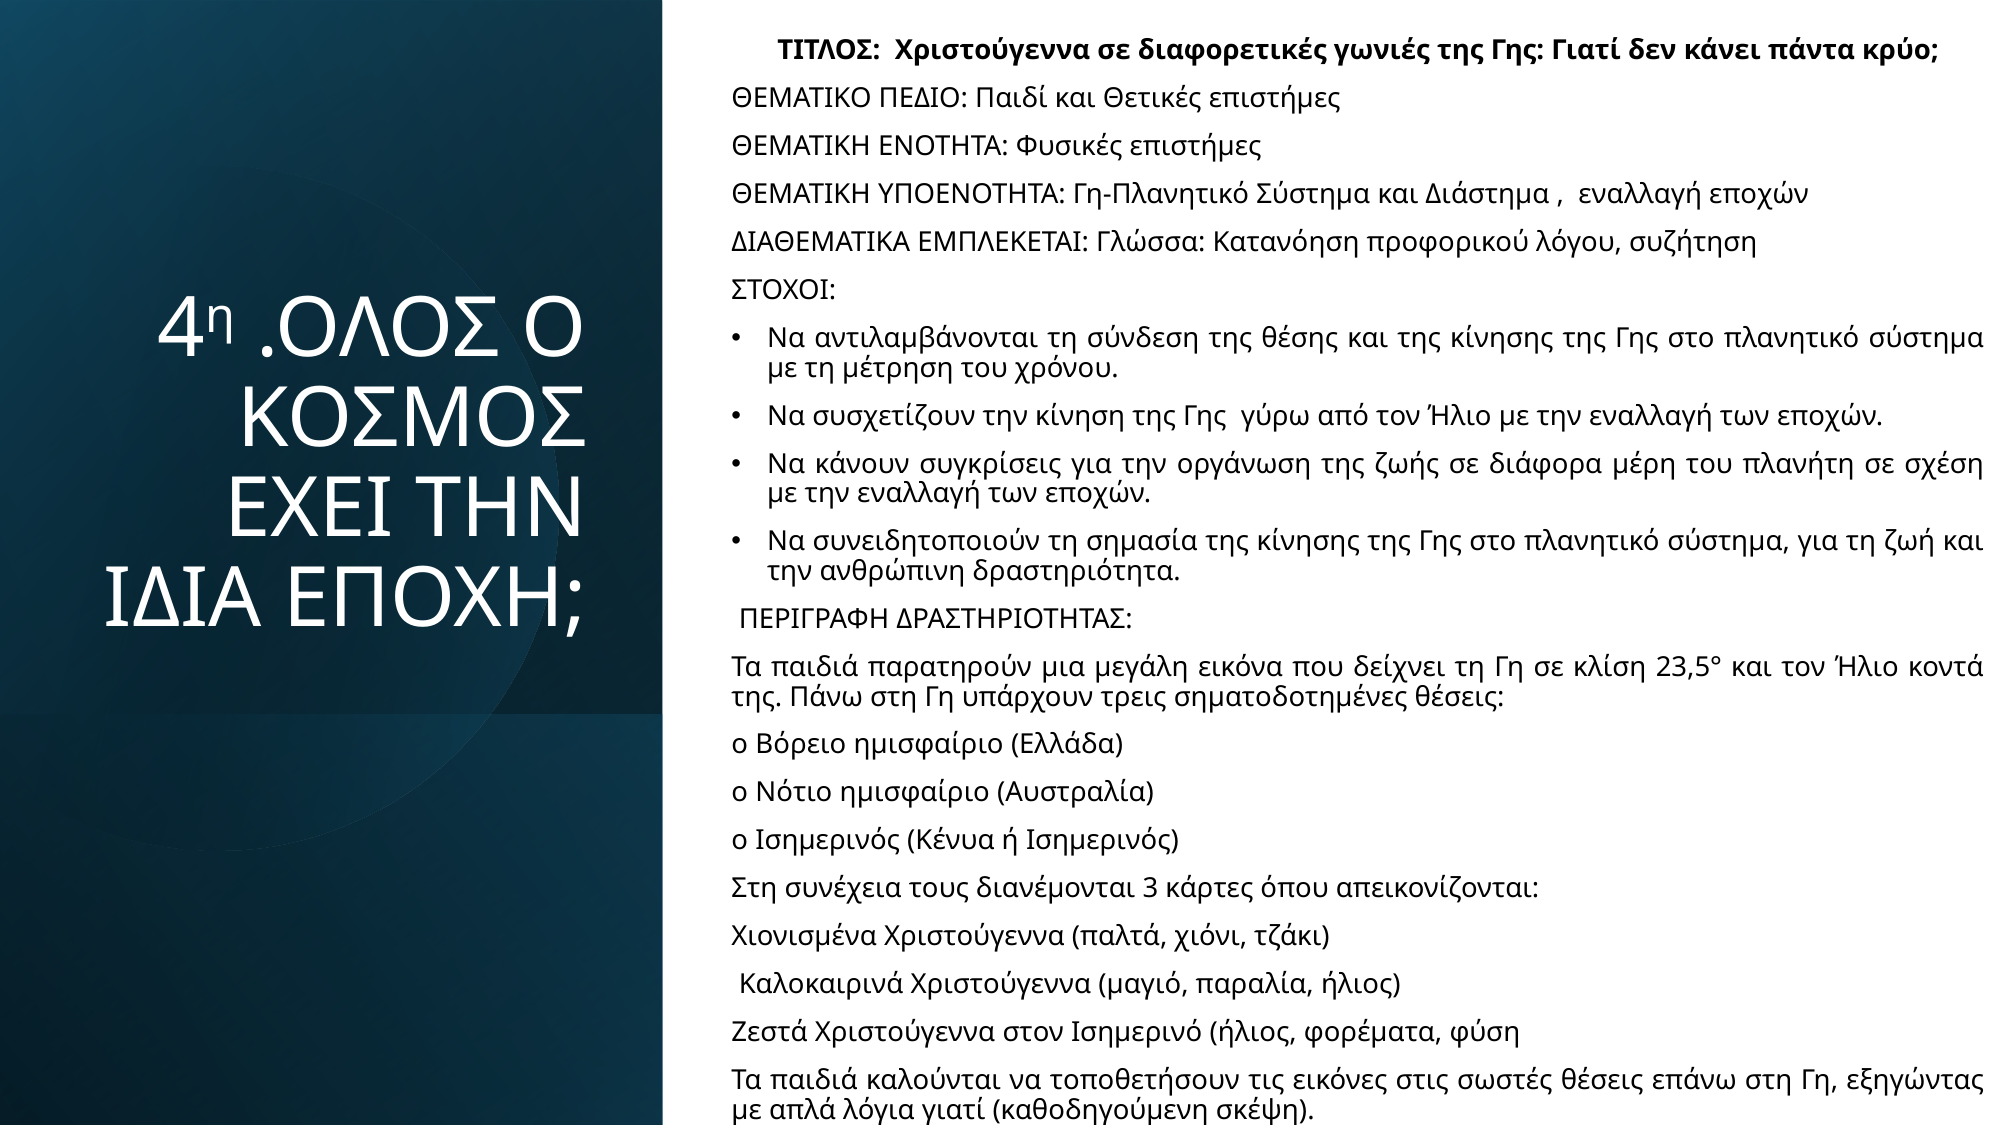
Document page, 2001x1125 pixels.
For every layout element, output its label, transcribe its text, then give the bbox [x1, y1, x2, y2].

list ΤΙΤΛΟΣ: Χριστούγεννα σε διαφορετικές γωνιές της Γης: Γιατί δεν κάνει πάντα κρύο; ΘΕΜΑΤΙΚΟ ΠΕΔΙΟ: Παιδί και Θετικές επιστήμες ΘΕΜΑΤΙΚΗ ΕΝΟΤΗΤΑ: Φυσικές επιστήμες ΘΕΜΑΤΙΚΗ ΥΠΟΕΝΟΤΗΤΑ: Γη-Πλανητικό Σύστημα και Διάστημα , εναλλαγή εποχών ΔΙΑΘΕΜΑΤΙΚΑ ΕΜΠΛΕΚΕΤΑΙ: Γλώσσα: Κατανόηση προφορικού λόγου, συζήτηση ΣΤΟΧΟΙ: Να αντιλαμβάνονται τη σύνδεση της θέσης και της κίνησης της Γης στο πλανητικό σύστημα με τη μέτρηση του χρόνου. Να συσχετίζουν την κίνηση της Γης γύρω από τον Ήλιο με την εναλλαγή των εποχών. Να κάνουν συγκρίσεις για την οργάνωση της ζωής σε διάφορα μέρη του πλανήτη σε σχέση με την εναλλαγή των εποχών. Να συνειδητοποιούν τη σημασία της κίνησης της Γης στο πλανητικό σύστημα, για τη ζωή και την ανθρώπινη δραστηριότητα. ΠΕΡΙΓΡΑΦΗ ΔΡΑΣΤΗΡΙΟΤΗΤΑΣ: Τα παιδιά παρατηρούν μια μεγάλη εικόνα που δείχνει τη Γη σε κλίση 23,5° και τον Ήλιο κοντά της. Πάνω στη Γη υπάρχουν τρεις σηματοδοτημένες θέσεις: o Βόρειο ημισφαίριο (Ελλάδα) o Νότιο ημισφαίριο (Αυστραλία) o Ισημερινός (Κένυα ή Ισημερινός) Στη συνέχεια τους διανέμονται 3 κάρτες όπου απεικονίζονται: Χιονισμένα Χριστούγεννα (παλτά, χιόνι, τζάκι) Καλοκαιρινά Χριστούγεννα (μαγιό, παραλία, ήλιος) Ζεστά Χριστούγεννα στον Ισημερινό (ήλιος, φορέματα, φύση Τα παιδιά καλούνται να τοποθετήσουν τις εικόνες στις σωστές θέσεις επάνω στη Γη, εξηγώντας με απλά λόγια γιατί (καθοδηγούμενη σκέψη). [716, 28, 2000, 1125]
text_box [664, 0, 2000, 1125]
title 4η .ΟΛΟΣ Ο ΚΟΣΜΟΣ ΕΧΕΙ ΤΗΝ ΙΔΙΑ ΕΠΟΧΗ; [76, 96, 602, 652]
text_box [0, 0, 664, 1125]
